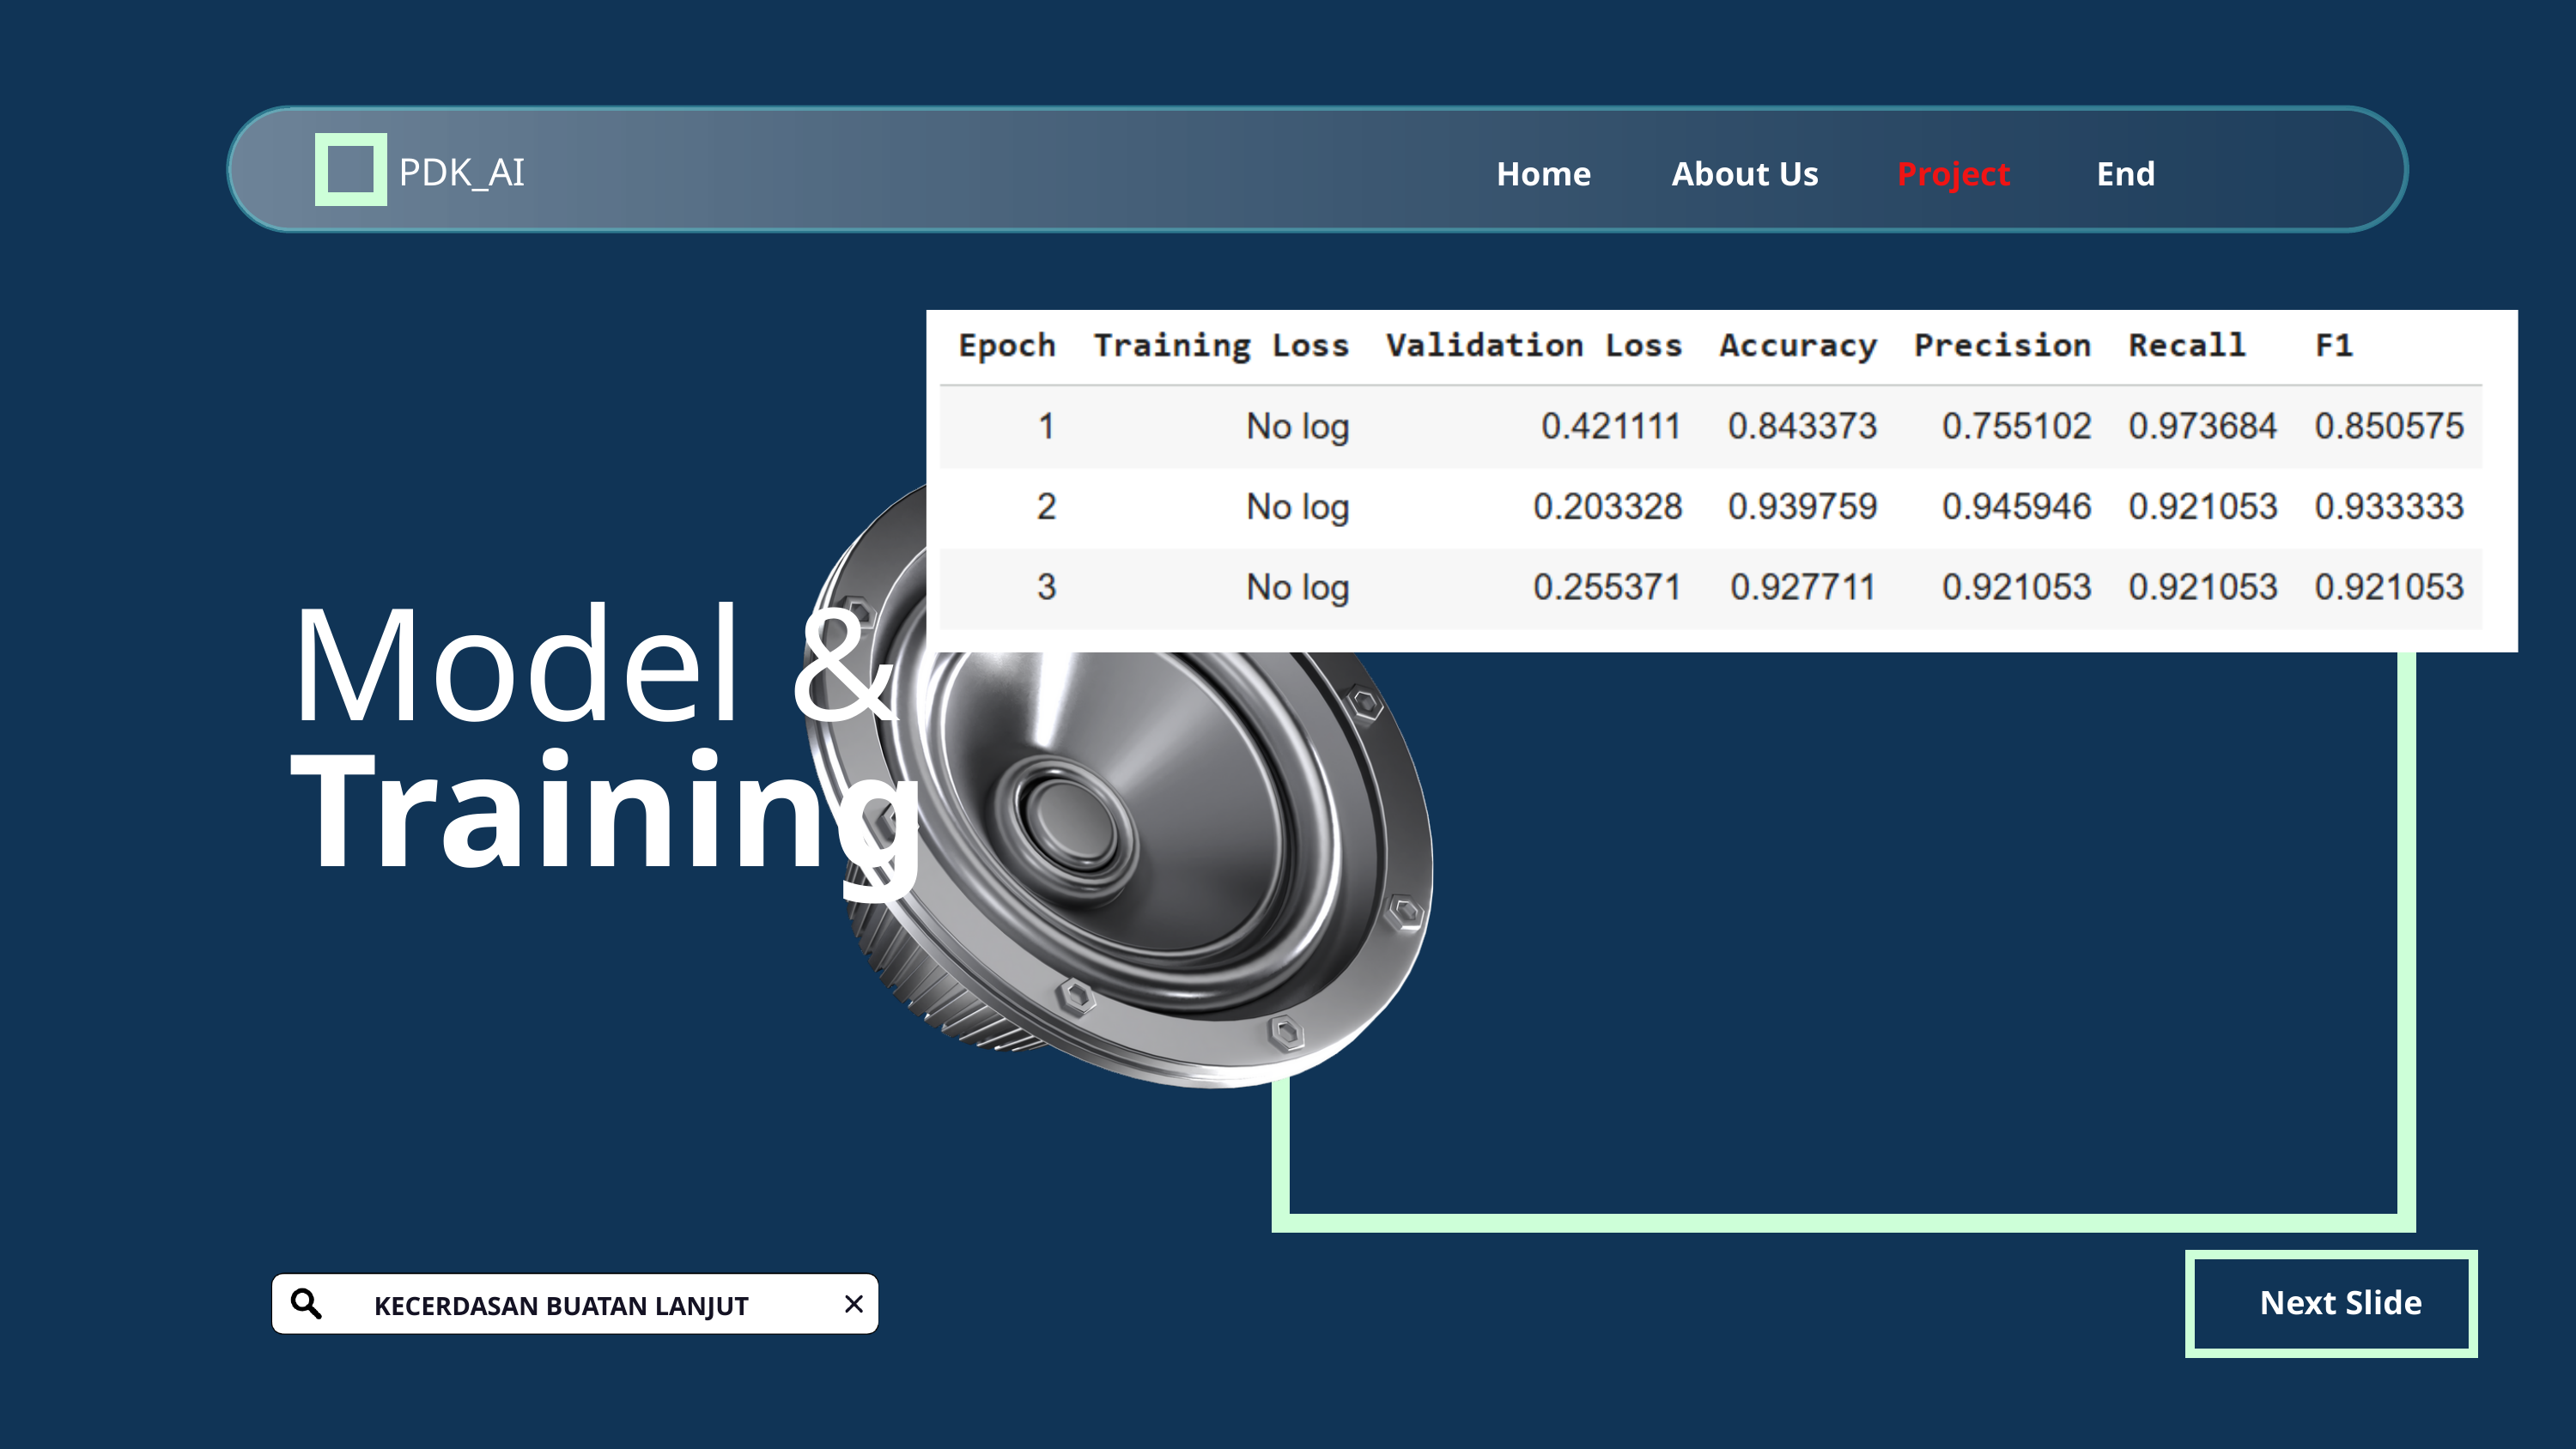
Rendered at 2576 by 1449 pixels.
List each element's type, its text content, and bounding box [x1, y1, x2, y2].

text_box [802, 652, 1276, 1089]
text_box KECERDASAN BUATAN LANJUT [374, 1284, 803, 1356]
text_box Training [288, 744, 1103, 898]
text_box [1280, 329, 2408, 1224]
text_box [926, 310, 2518, 652]
text_box Model & [287, 598, 1036, 752]
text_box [228, 107, 2408, 231]
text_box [2190, 1253, 2474, 1354]
text_box [802, 464, 926, 598]
text_box [270, 1272, 879, 1335]
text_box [321, 139, 381, 199]
